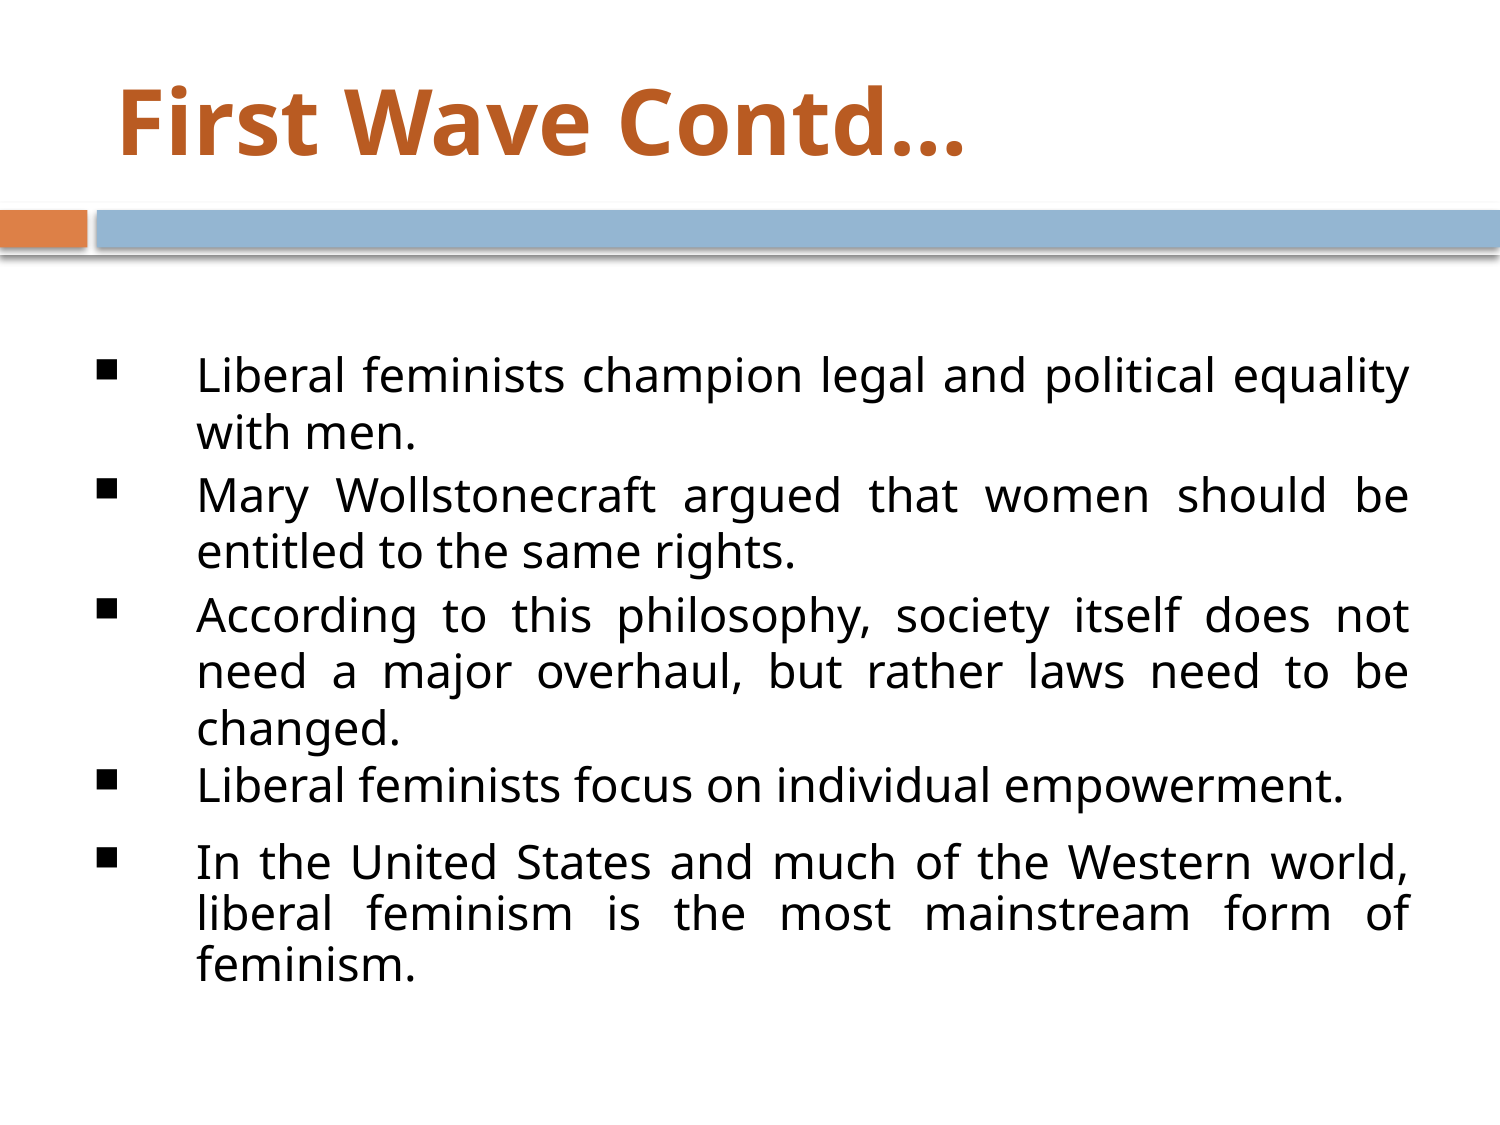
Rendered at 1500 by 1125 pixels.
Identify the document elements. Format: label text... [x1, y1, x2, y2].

title First Wave Contd… [100, 37, 1438, 200]
list Liberal feminists champion legal and political equality with men. Mary Wollstonecraft argued that women should be entitled to the same rights. According to this philosophy, society itself does not need a major overhaul, but rather laws need to be changed. Liberal feminists focus on individual empowerment. In the United States and much of the Western world, liberal feminism is the most mainstream form of feminism. [75, 275, 1425, 1005]
